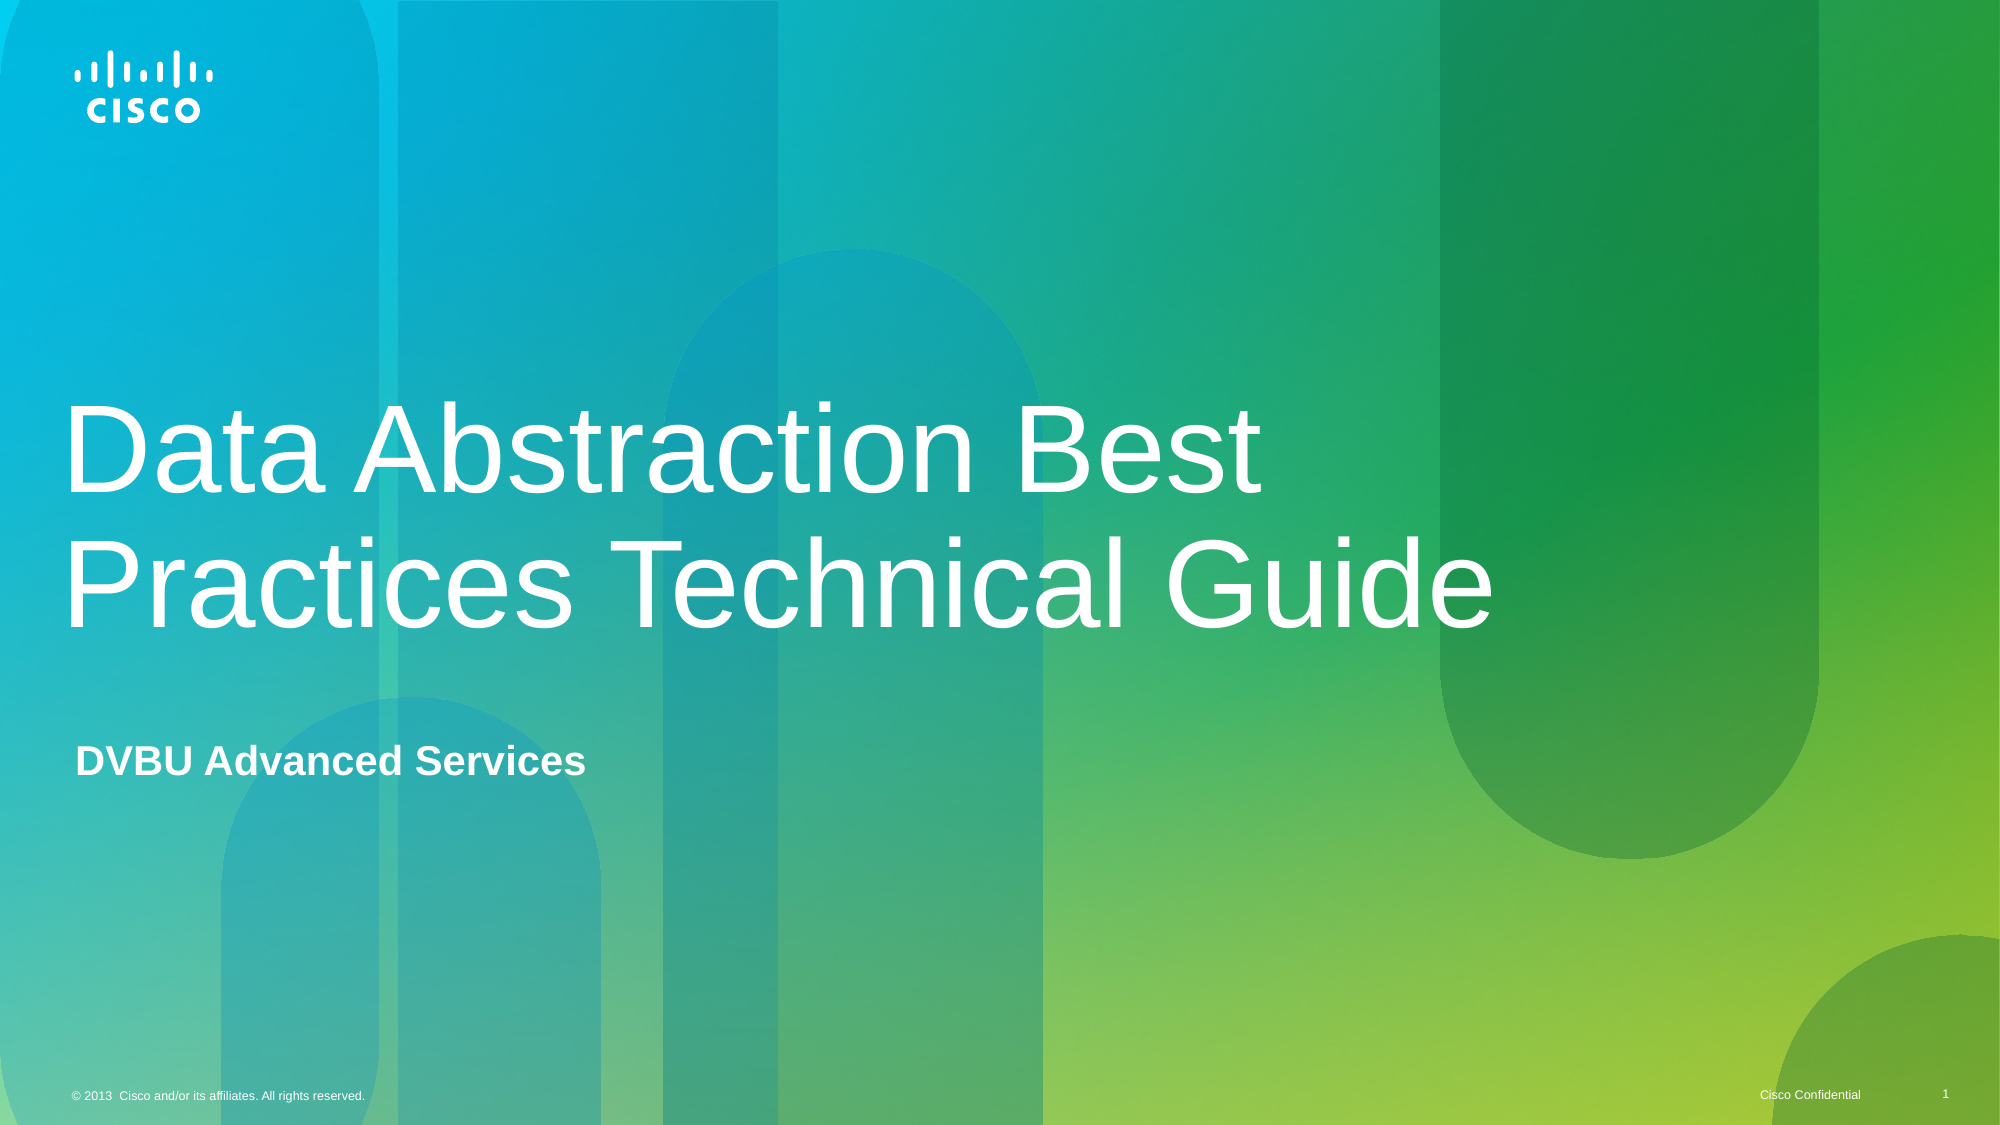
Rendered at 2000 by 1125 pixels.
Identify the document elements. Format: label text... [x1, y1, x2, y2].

title Data Abstraction Best Practices Technical Guide [48, 202, 1823, 662]
picture [0, 0, 2000, 1125]
text_box DVBU Advanced Services [60, 730, 1335, 800]
